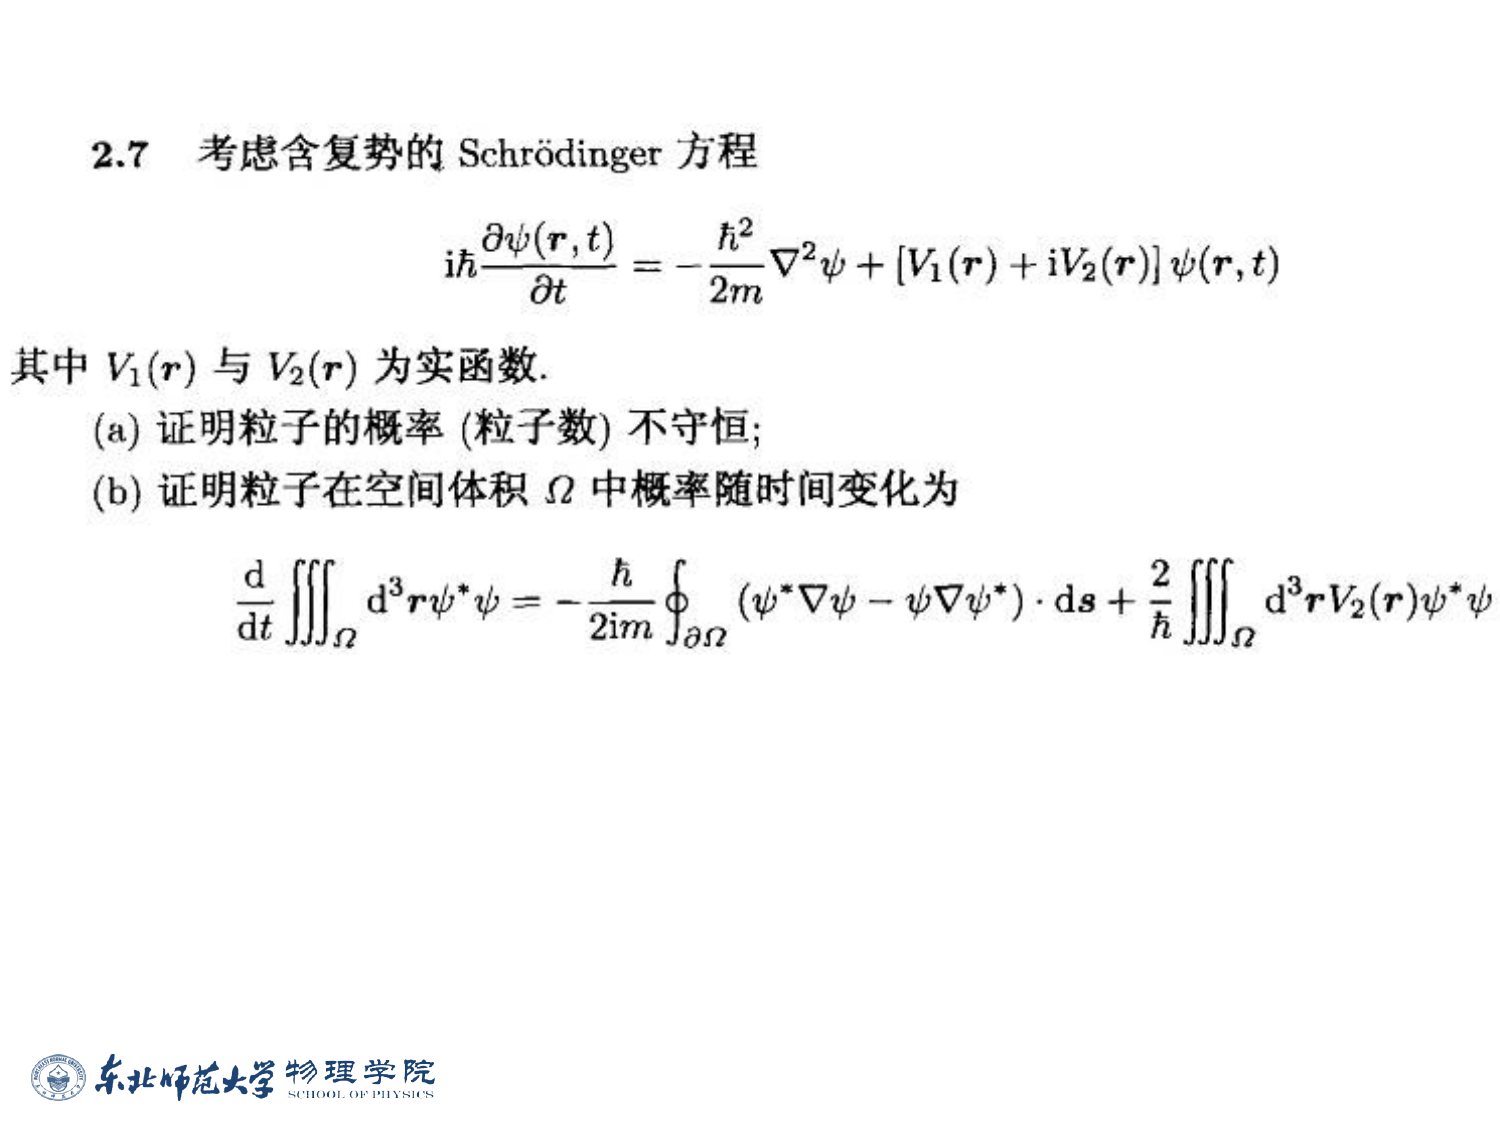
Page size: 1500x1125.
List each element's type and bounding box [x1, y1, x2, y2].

picture [10, 123, 1500, 659]
picture [20, 1054, 440, 1101]
